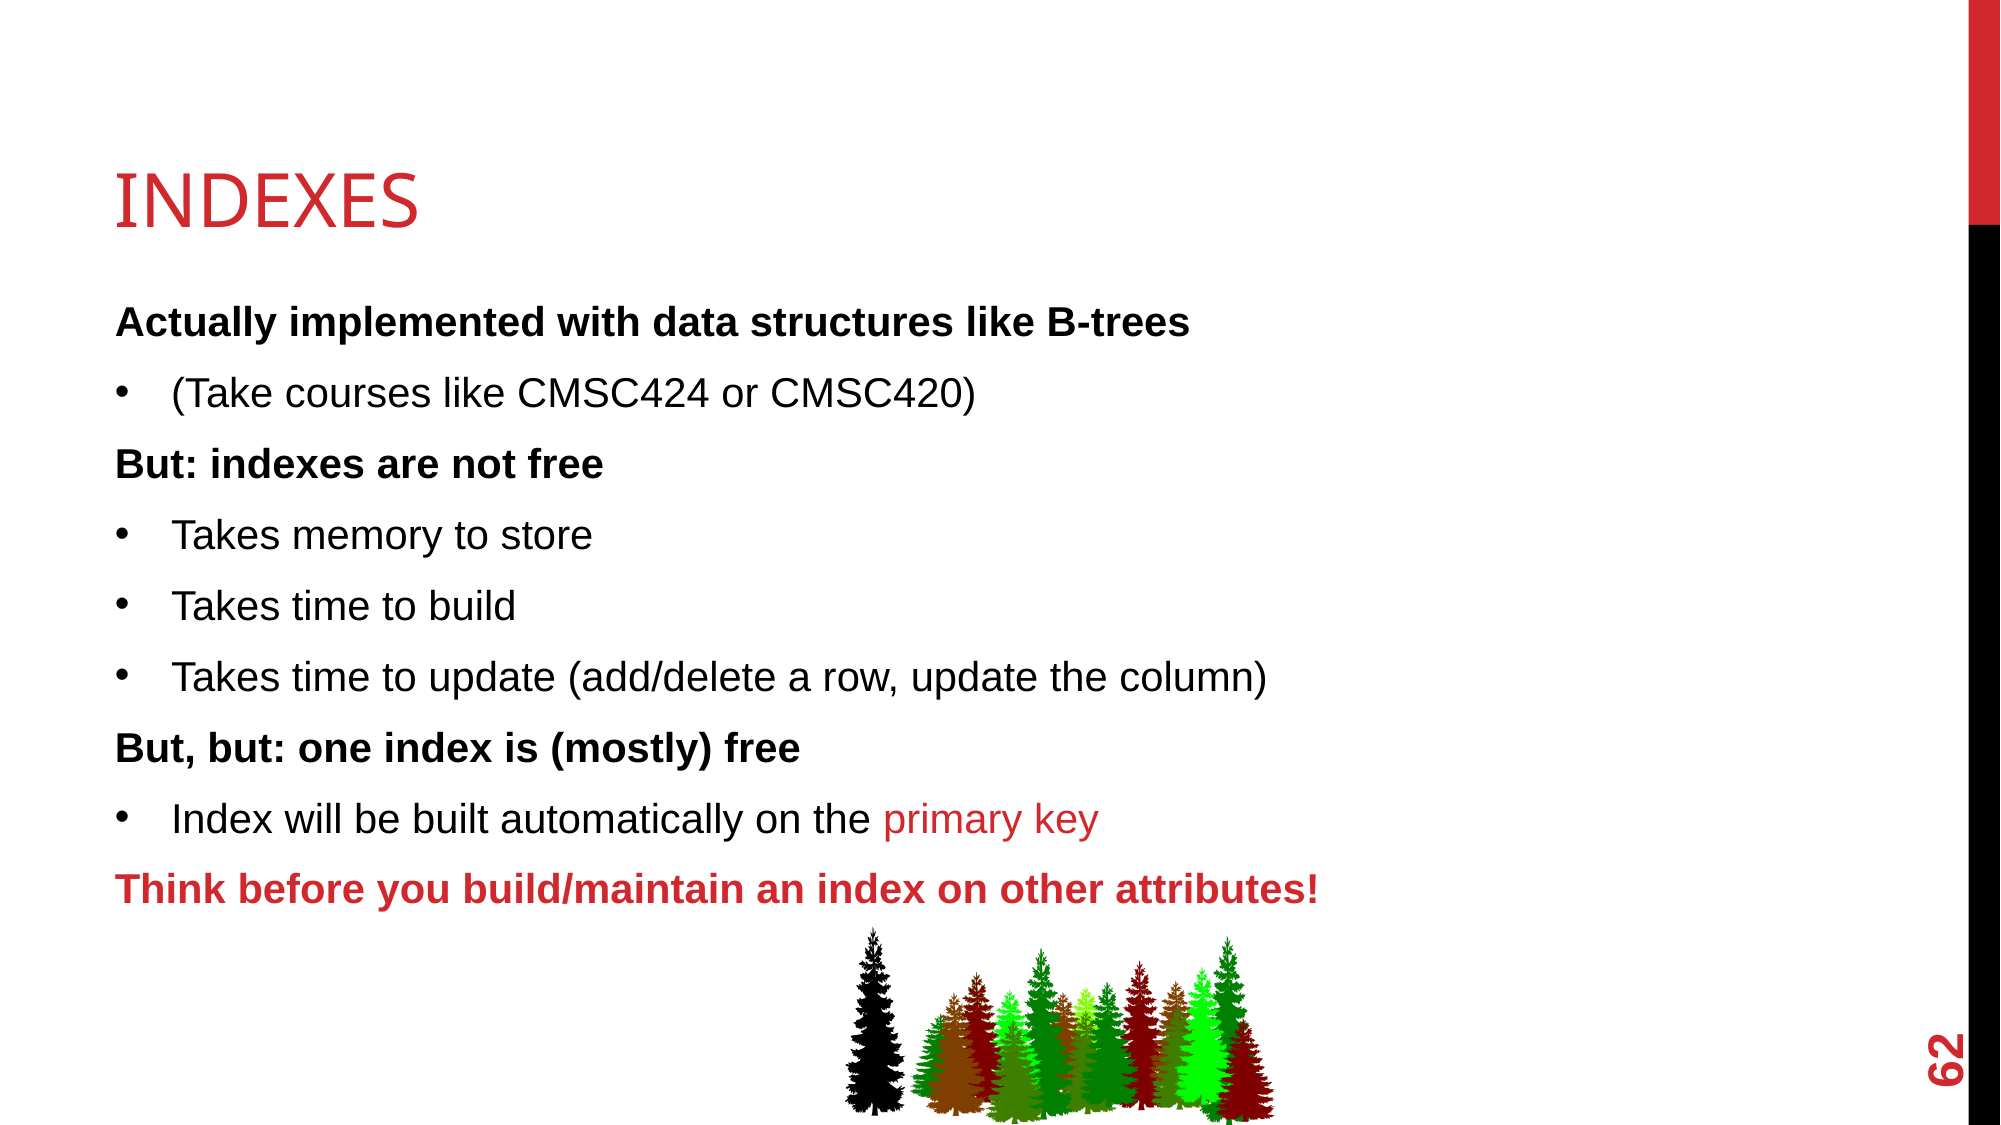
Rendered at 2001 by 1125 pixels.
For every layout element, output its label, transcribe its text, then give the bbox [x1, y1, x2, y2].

picture [845, 926, 1276, 1125]
slide_number <number> [1903, 887, 1984, 1104]
title INDEXES [99, 25, 1367, 250]
list Actually implemented with data structures like B-trees (Take courses like CMSC424 or CMSC420) But: indexes are not free Takes memory to store Takes time to build Takes time to update (add/delete a row, update the column) But, but: one index is (mostly) free Index will be built automatically on the primary key Think before you build/maintain an index on other attributes! [99, 287, 1767, 1005]
